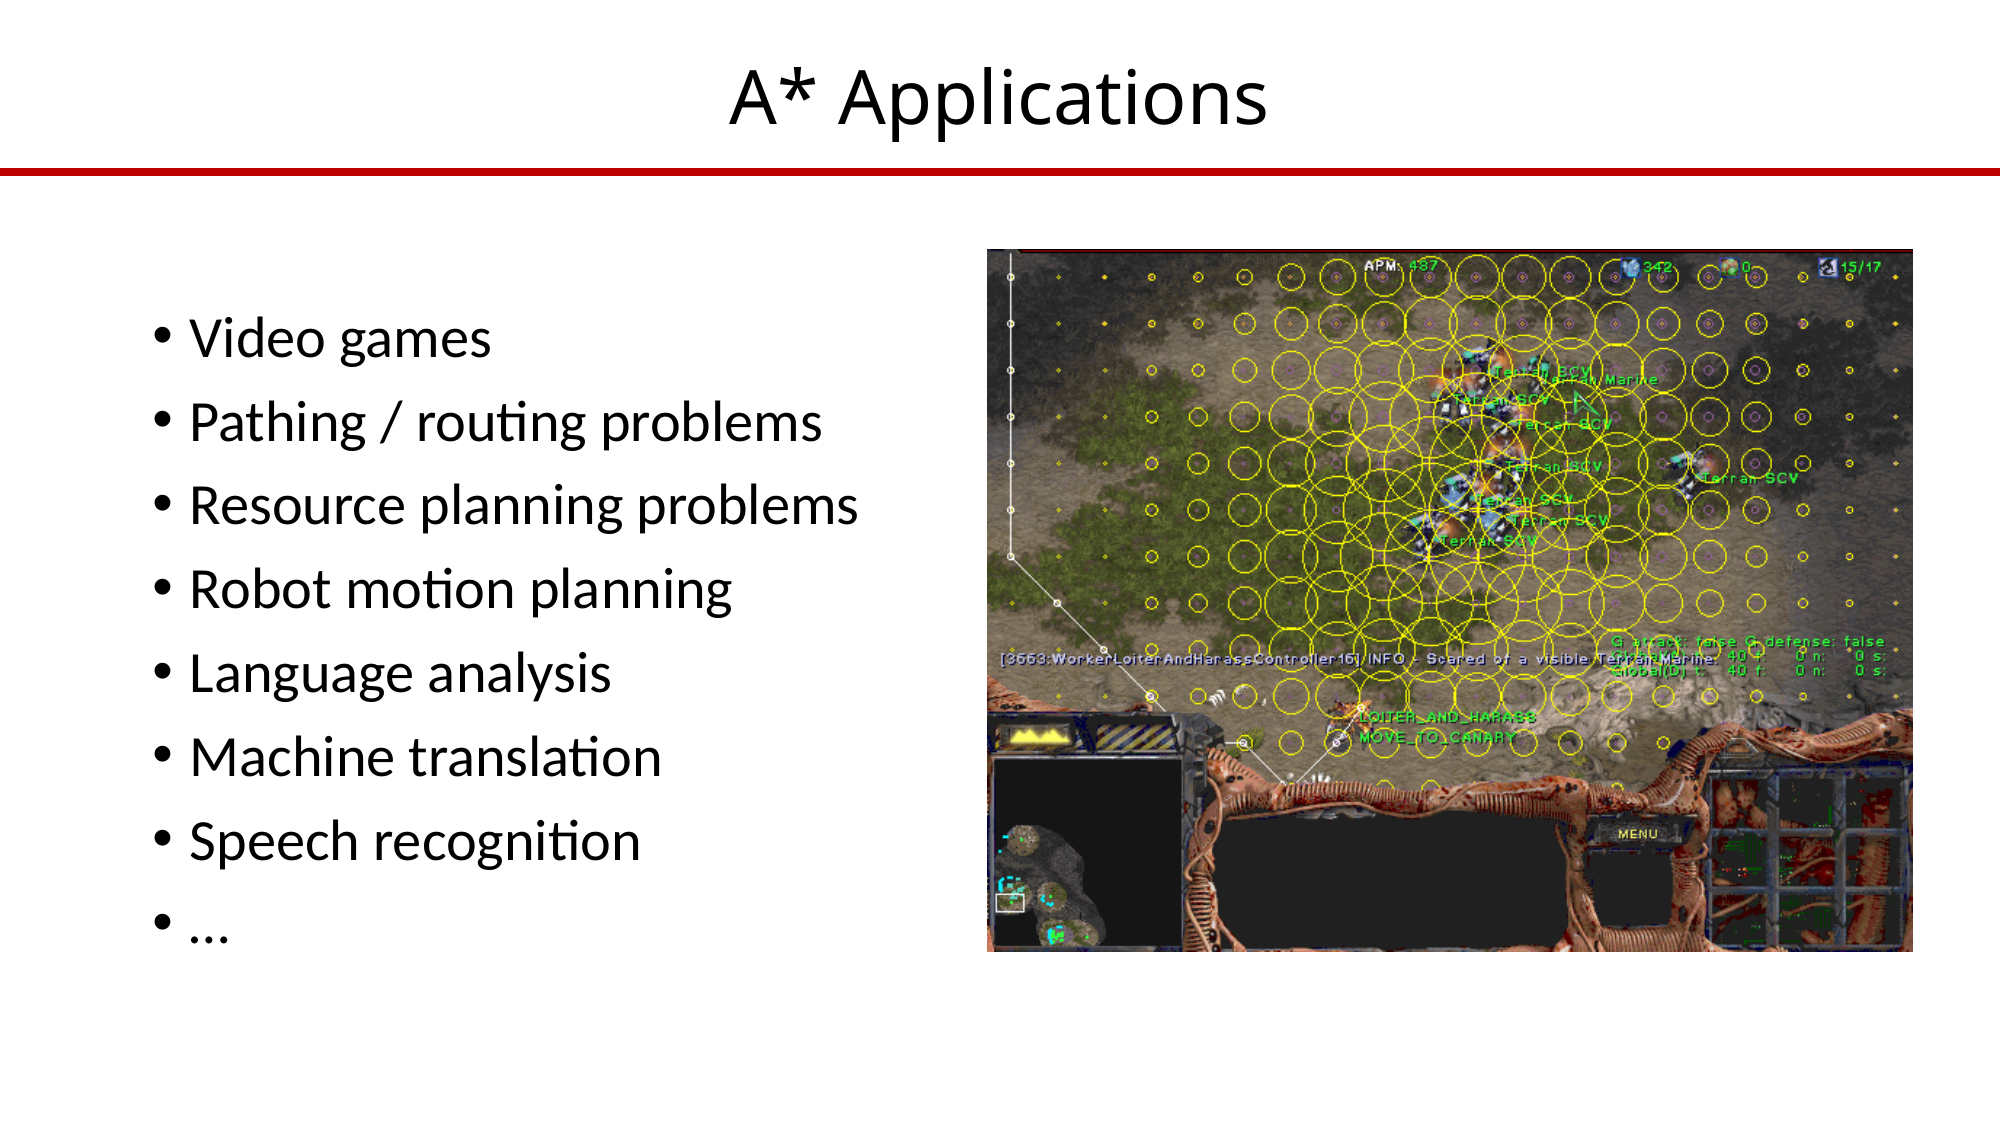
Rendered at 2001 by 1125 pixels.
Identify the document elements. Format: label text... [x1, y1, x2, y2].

picture [987, 249, 1913, 952]
list Video games Pathing / routing problems Resource planning problems Robot motion planning Language analysis Machine translation Speech recognition … [137, 299, 1863, 1014]
title A* Applications [137, 50, 1863, 150]
